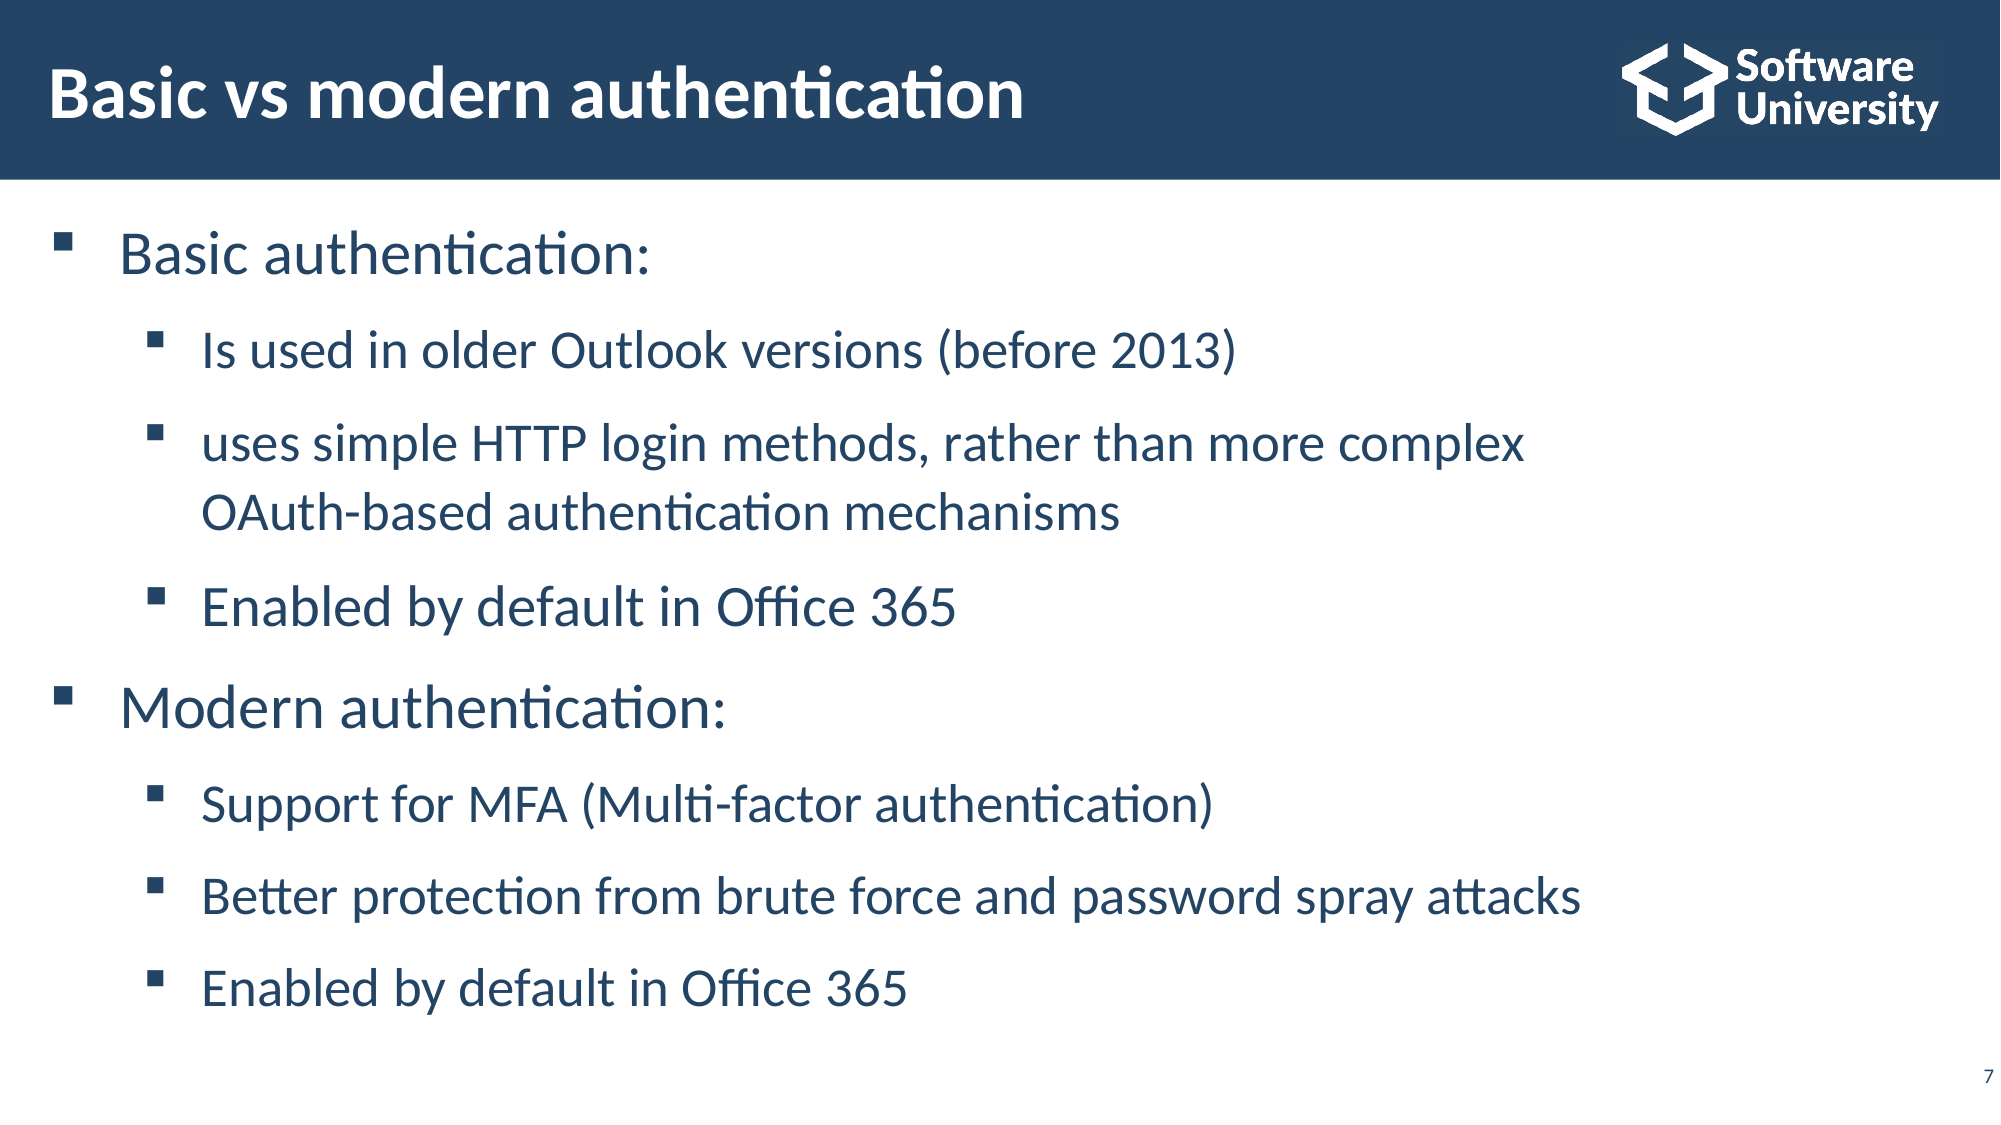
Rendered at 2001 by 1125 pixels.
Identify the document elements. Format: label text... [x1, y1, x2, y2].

picture [1622, 43, 1939, 136]
slide_number 7 [1929, 1049, 2000, 1100]
title Basic vs modern authentication [31, 16, 1591, 162]
list Basic authentication: Is used in older Outlook versions (before 2013) uses simple HTTP login methods, rather than more complex OAuth-based authentication mechanisms Enabled by default in Office 365 Modern authentication: Support for MFA (Multi-factor authentication) Better protection from brute force and password spray attacks Enabled by default in Office 365 [31, 202, 1970, 1030]
